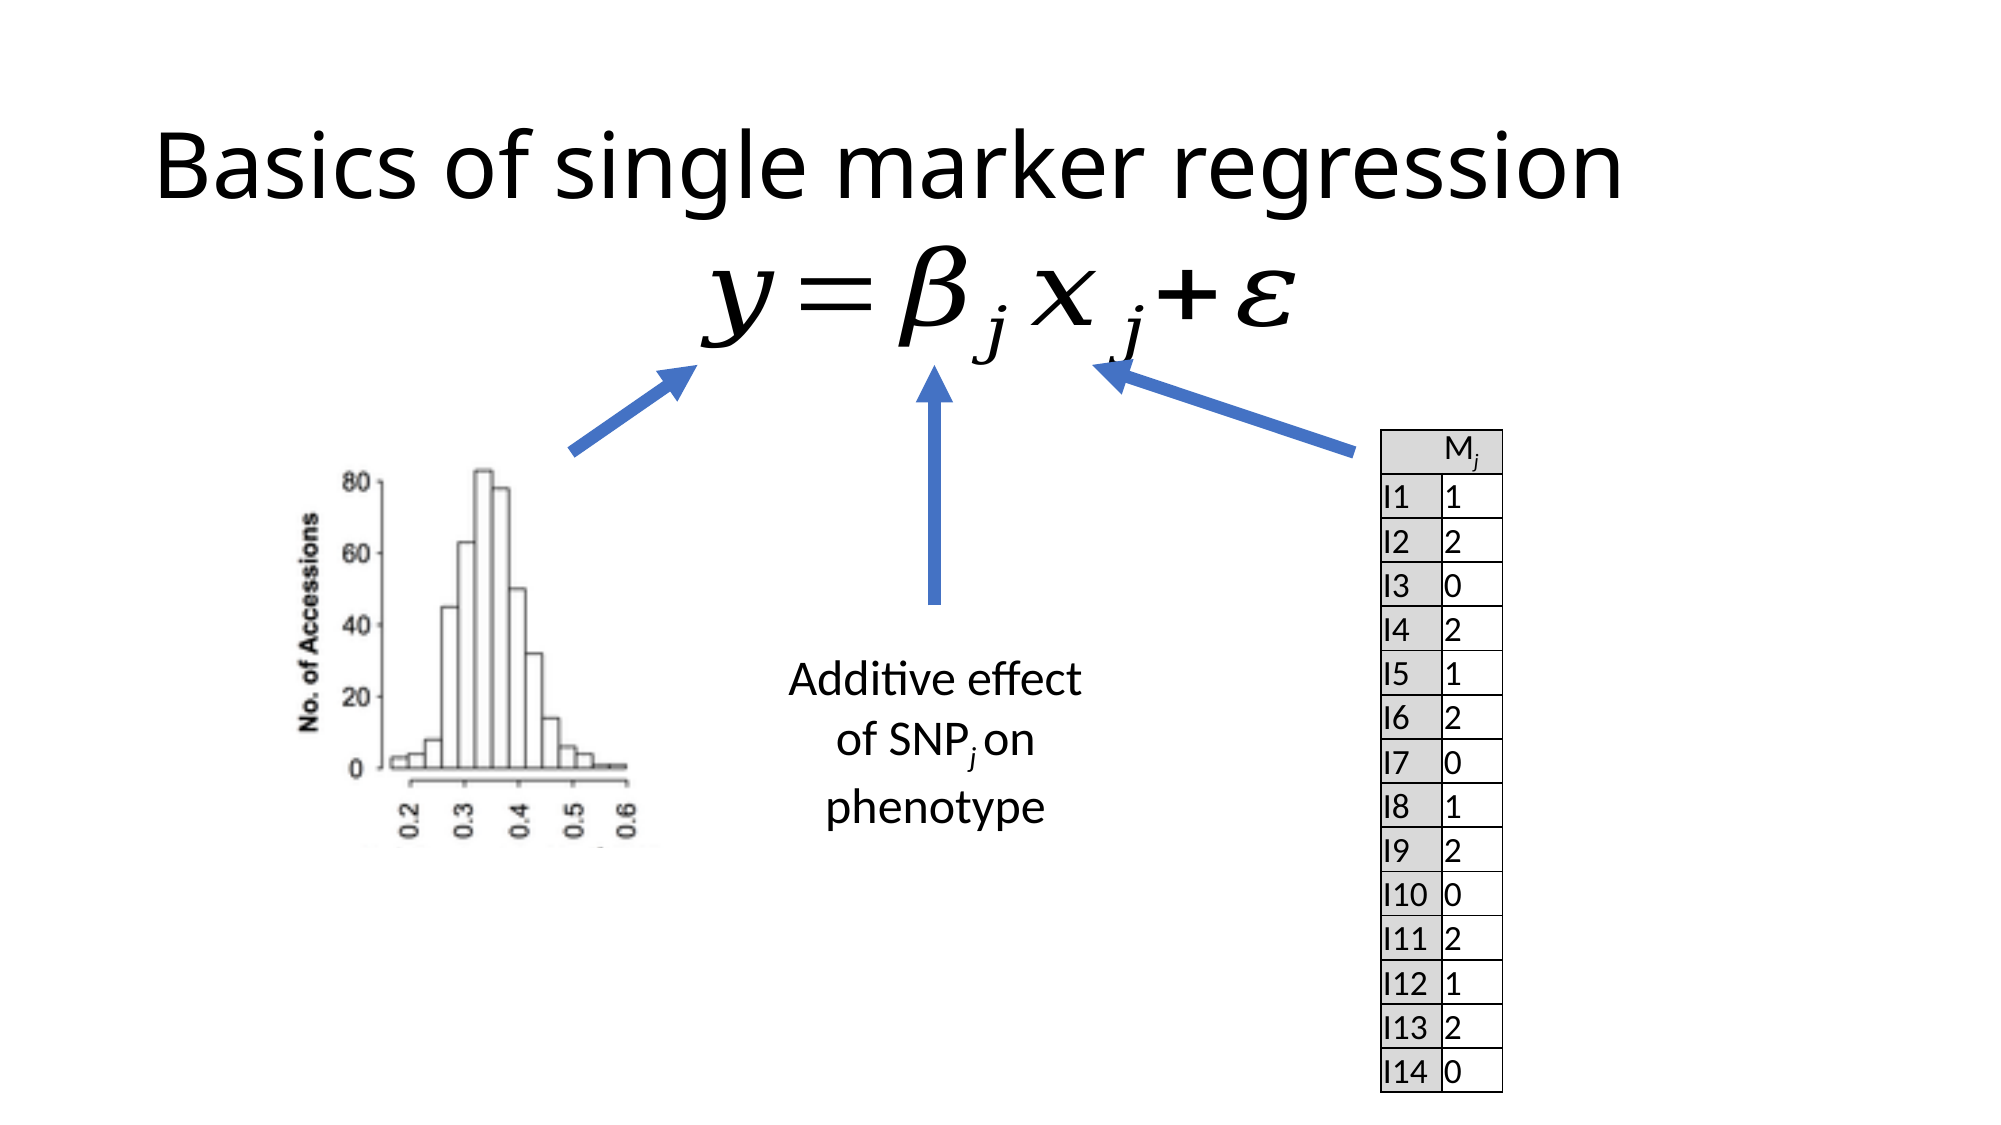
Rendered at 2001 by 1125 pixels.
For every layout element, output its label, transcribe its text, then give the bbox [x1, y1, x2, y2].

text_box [1092, 364, 1355, 453]
table_cell 2 [1443, 1005, 1502, 1047]
table_cell I7 [1382, 740, 1441, 782]
table_cell 0 [1443, 740, 1502, 782]
table_cell 1 [1443, 961, 1502, 1003]
table_cell I8 [1382, 784, 1441, 826]
table_cell 1 [1443, 475, 1502, 517]
table_cell 2 [1443, 828, 1502, 871]
title Basics of single marker regression [137, 59, 1863, 278]
table_cell I5 [1382, 651, 1441, 694]
table_cell 2 [1443, 696, 1502, 738]
table_cell I3 [1382, 563, 1441, 605]
table_cell 1 [1443, 651, 1502, 694]
table_cell 2 [1443, 916, 1502, 959]
table_cell 0 [1443, 872, 1502, 915]
picture [287, 452, 672, 848]
table_header [1382, 431, 1442, 473]
table_cell 2 [1443, 607, 1502, 650]
table_cell I10 [1382, 872, 1441, 915]
table_cell 0 [1443, 563, 1502, 605]
table_cell I12 [1382, 961, 1441, 1003]
table_cell I2 [1382, 519, 1441, 561]
table_cell 1 [1443, 784, 1502, 826]
table_cell I4 [1382, 607, 1441, 650]
table_header Mj [1442, 431, 1502, 473]
table_cell I9 [1382, 828, 1441, 871]
table_cell I6 [1382, 696, 1441, 738]
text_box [570, 364, 698, 453]
table_cell I13 [1382, 1005, 1441, 1047]
table_cell 2 [1443, 519, 1502, 561]
table_cell I14 [1382, 1049, 1441, 1091]
table_cell I11 [1382, 916, 1441, 959]
text_box Additive effect of SNPj on phenotype [756, 637, 1116, 841]
table_cell I1 [1382, 475, 1441, 517]
table_cell 0 [1443, 1049, 1502, 1091]
